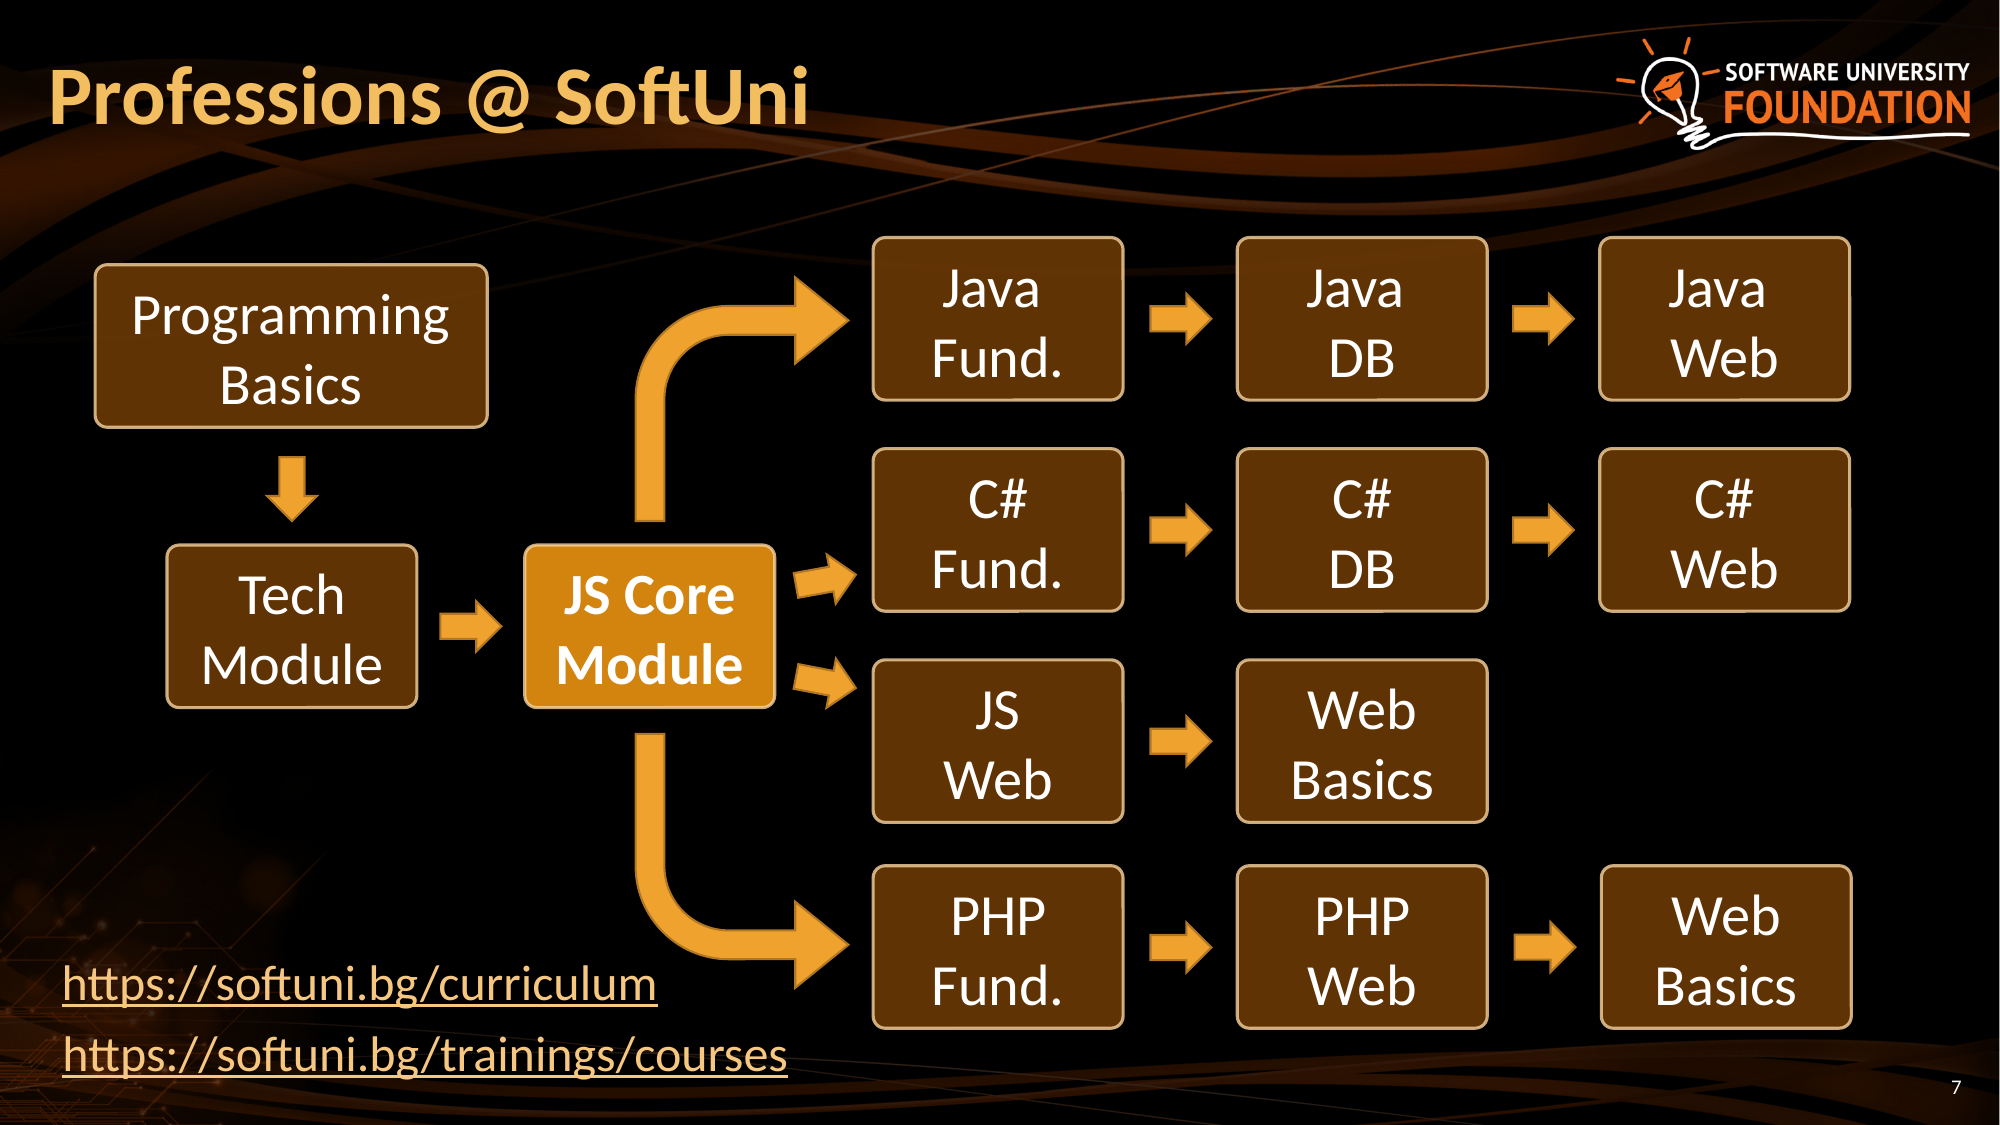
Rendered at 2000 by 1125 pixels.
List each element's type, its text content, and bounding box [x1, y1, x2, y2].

text_box Web Basics [1236, 658, 1489, 824]
text_box [1149, 291, 1213, 347]
text_box [264, 456, 320, 523]
text_box JS Core Module [523, 543, 776, 709]
title Professions @ SoftUni [30, 6, 1602, 189]
slide_number 7 [1897, 1070, 1968, 1103]
text_box https://softuni.bg/curriculum [46, 942, 673, 1018]
text_box Java DB [1236, 236, 1489, 402]
text_box [1513, 919, 1577, 975]
text_box [792, 656, 858, 711]
text_box [1512, 502, 1576, 558]
text_box Java Web [1598, 236, 1851, 402]
picture [0, 0, 2000, 1125]
text_box Programming Basics [94, 263, 489, 429]
text_box C# Fund. [872, 447, 1125, 613]
text_box [1149, 920, 1213, 976]
text_box [792, 552, 858, 607]
text_box Web Basics [1600, 864, 1853, 1030]
text_box [1149, 502, 1213, 558]
text_box [439, 598, 503, 654]
text_box https://softuni.bg/trainings/courses [47, 1014, 804, 1089]
text_box [634, 275, 851, 523]
text_box PHP Web [1236, 864, 1489, 1030]
text_box [1149, 713, 1213, 769]
text_box Java Fund. [872, 236, 1125, 402]
text_box [634, 732, 851, 990]
text_box C# DB [1236, 447, 1489, 613]
text_box PHP Fund. [872, 864, 1125, 1030]
text_box C# Web [1598, 447, 1851, 613]
text_box [1512, 291, 1576, 347]
text_box JS Web [872, 658, 1125, 824]
text_box Tech Module [165, 543, 418, 709]
